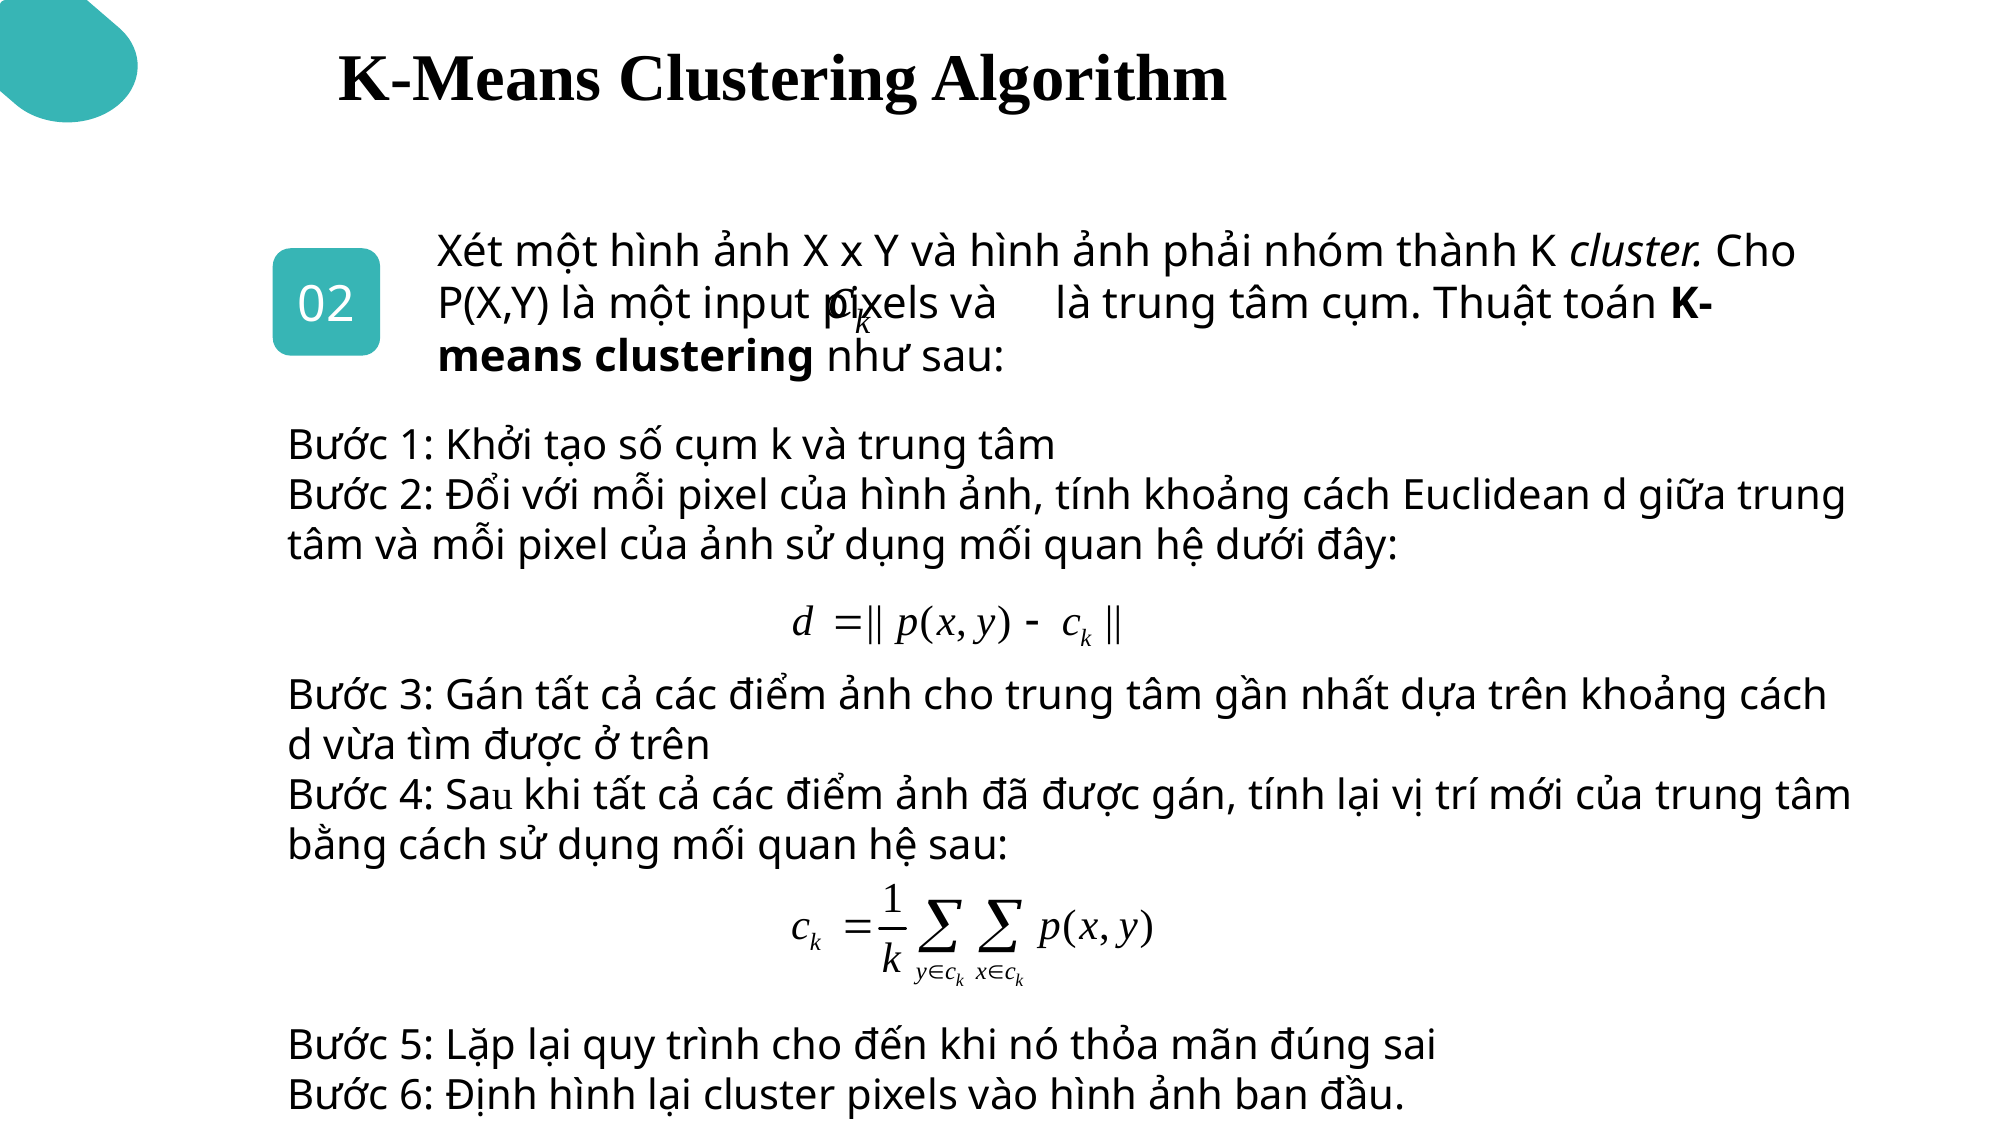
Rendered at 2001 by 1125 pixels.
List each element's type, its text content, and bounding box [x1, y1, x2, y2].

text_box [0, 0, 139, 124]
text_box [785, 592, 1128, 657]
text_box 02 [271, 247, 382, 357]
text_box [808, 458, 959, 491]
text_box K-Means Clustering Algorithm [156, 26, 1244, 122]
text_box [820, 257, 886, 348]
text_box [785, 871, 1160, 997]
text_box Bước 1: Khởi tạo số cụm k và trung tâm Bước 2: Đổi với mỗi pixel của hình ảnh, tính khoảng cách Euclidean d giữa trung tâm và mỗi pixel của ảnh sử dụng mối quan hệ dưới đây: Bước 3: Gán tất cả các điểm ảnh cho trung tâm gần nhất dựa trên khoảng cách d vừa tìm được ở trên Bước 4: Sau khi tất cả các điểm ảnh đã được gán, tính lại vị trí mới của trung tâm bằng cách sử dụng mối quan hệ sau: Bước 5: Lặp lại quy trình cho đến khi nó thỏa mãn đúng sai Bước 6: Định hình lại cluster pixels vào hình ảnh ban đầu. [272, 410, 1872, 1125]
text_box Xét một hình ảnh X x Y và hình ảnh phải nhóm thành K cluster. Cho P(X,Y) là một input pixels và là trung tâm cụm. Thuật toán K-means clustering như sau: [422, 215, 1833, 410]
